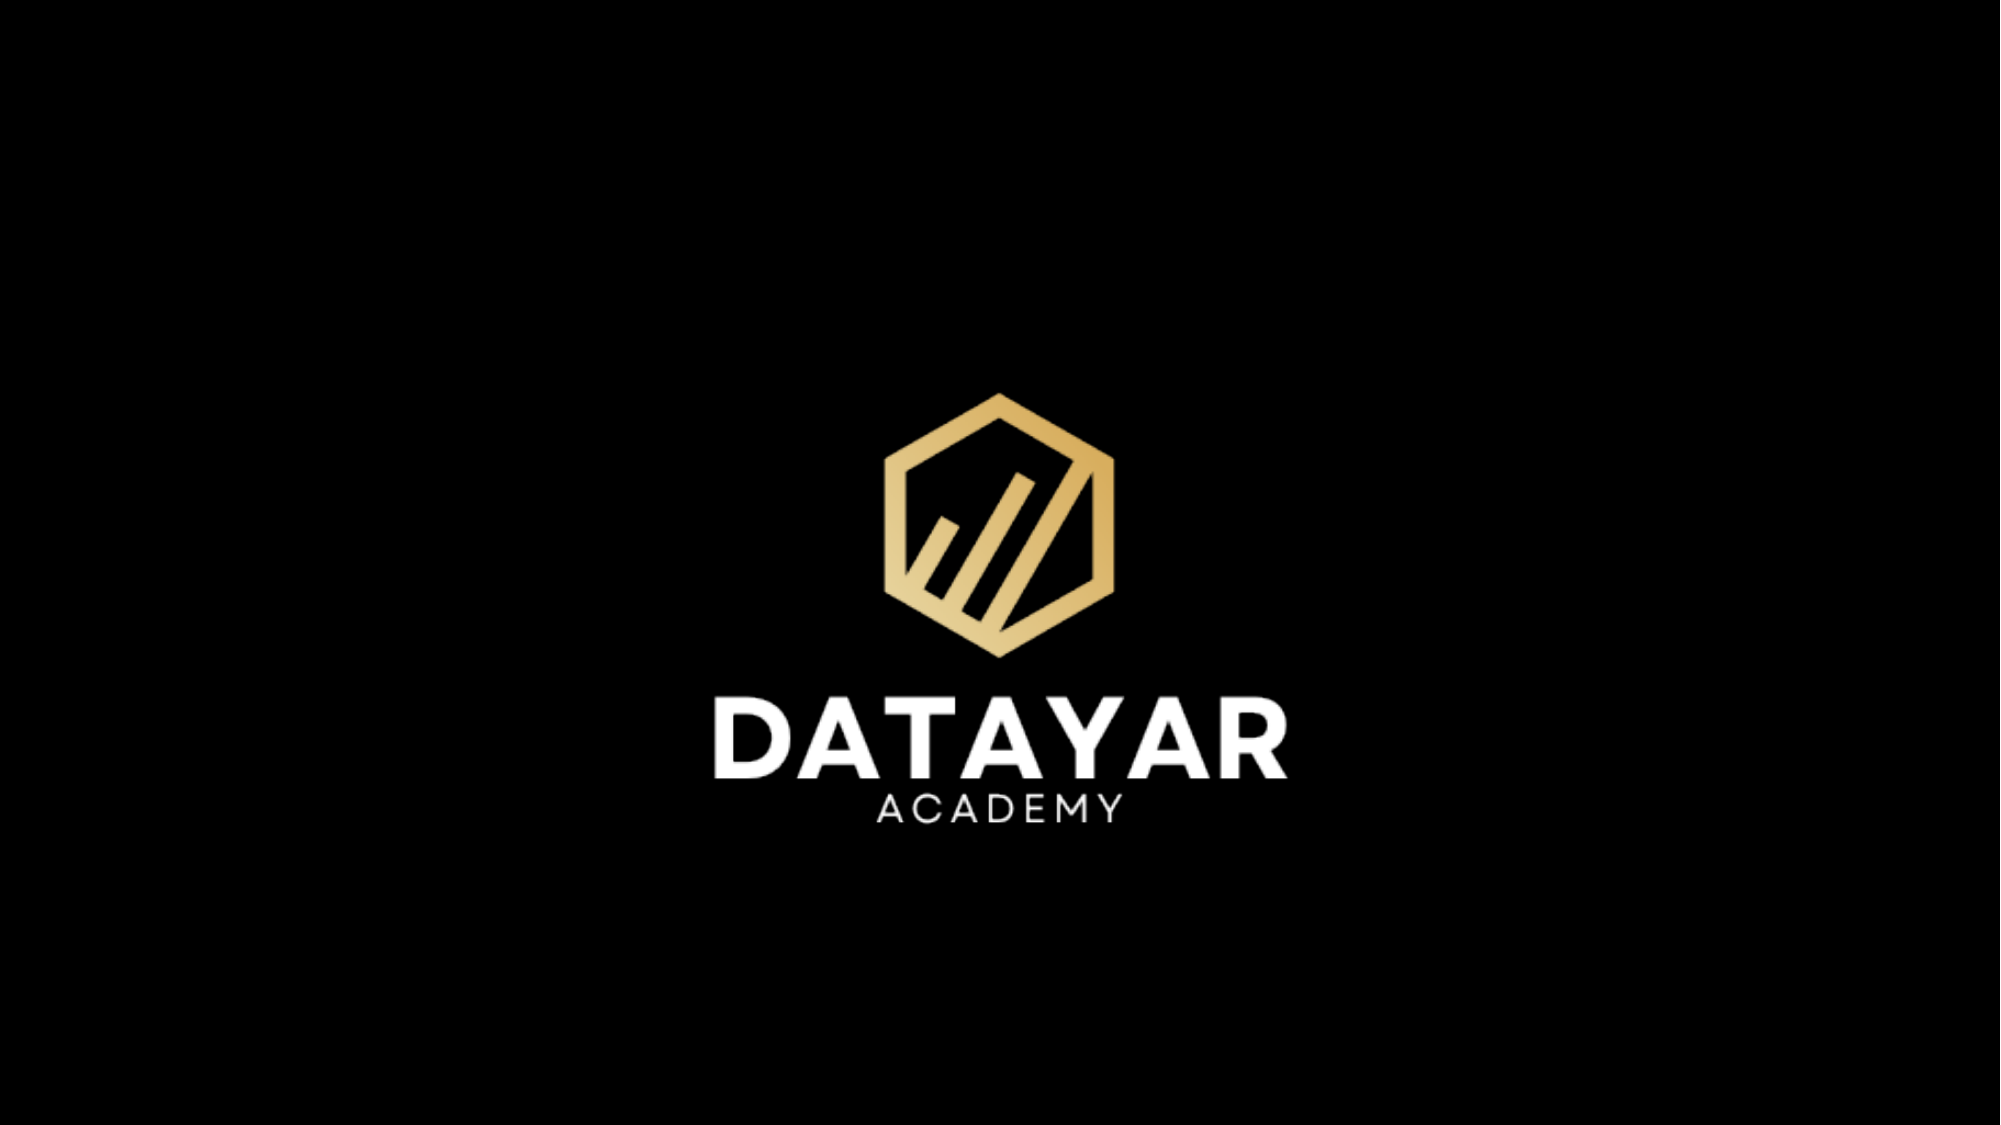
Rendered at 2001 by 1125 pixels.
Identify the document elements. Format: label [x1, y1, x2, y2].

picture [451, 104, 1549, 1020]
